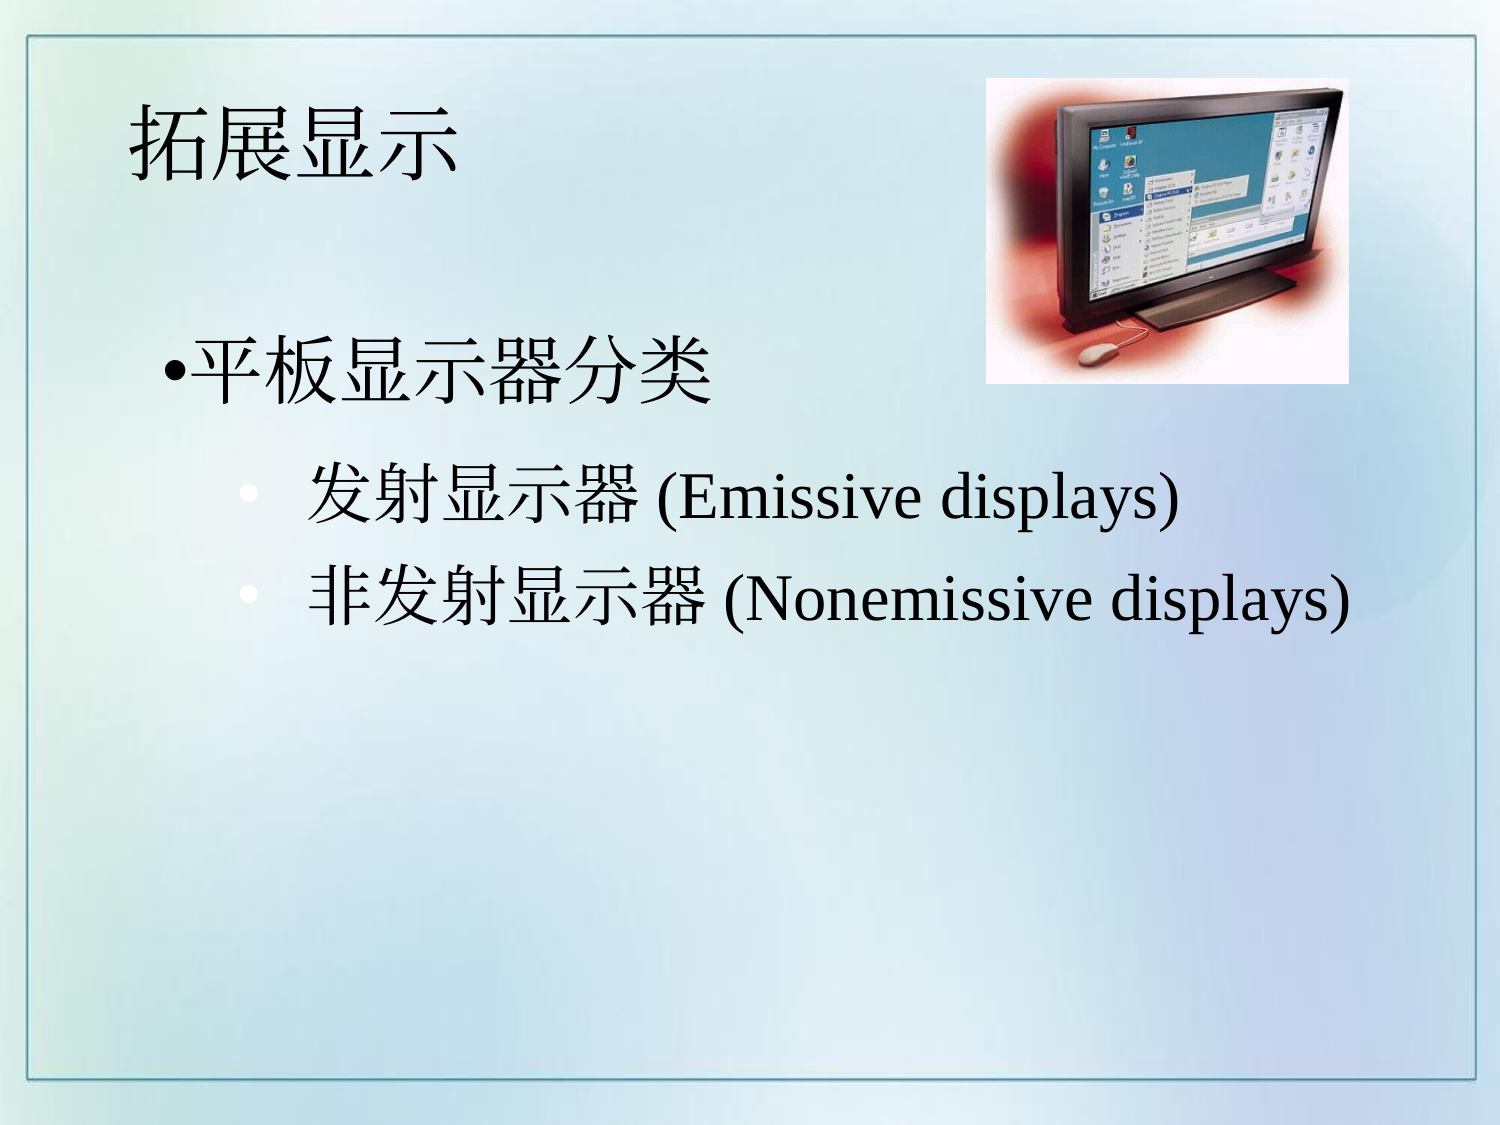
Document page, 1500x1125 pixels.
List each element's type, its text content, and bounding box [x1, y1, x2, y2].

picture [0, 0, 1500, 1125]
list 平板显示器分类 发射显示器(Emissive displays) 非发射显示器(Nonemissive displays) [147, 262, 1450, 916]
title 拓展显示 [112, 29, 1388, 233]
